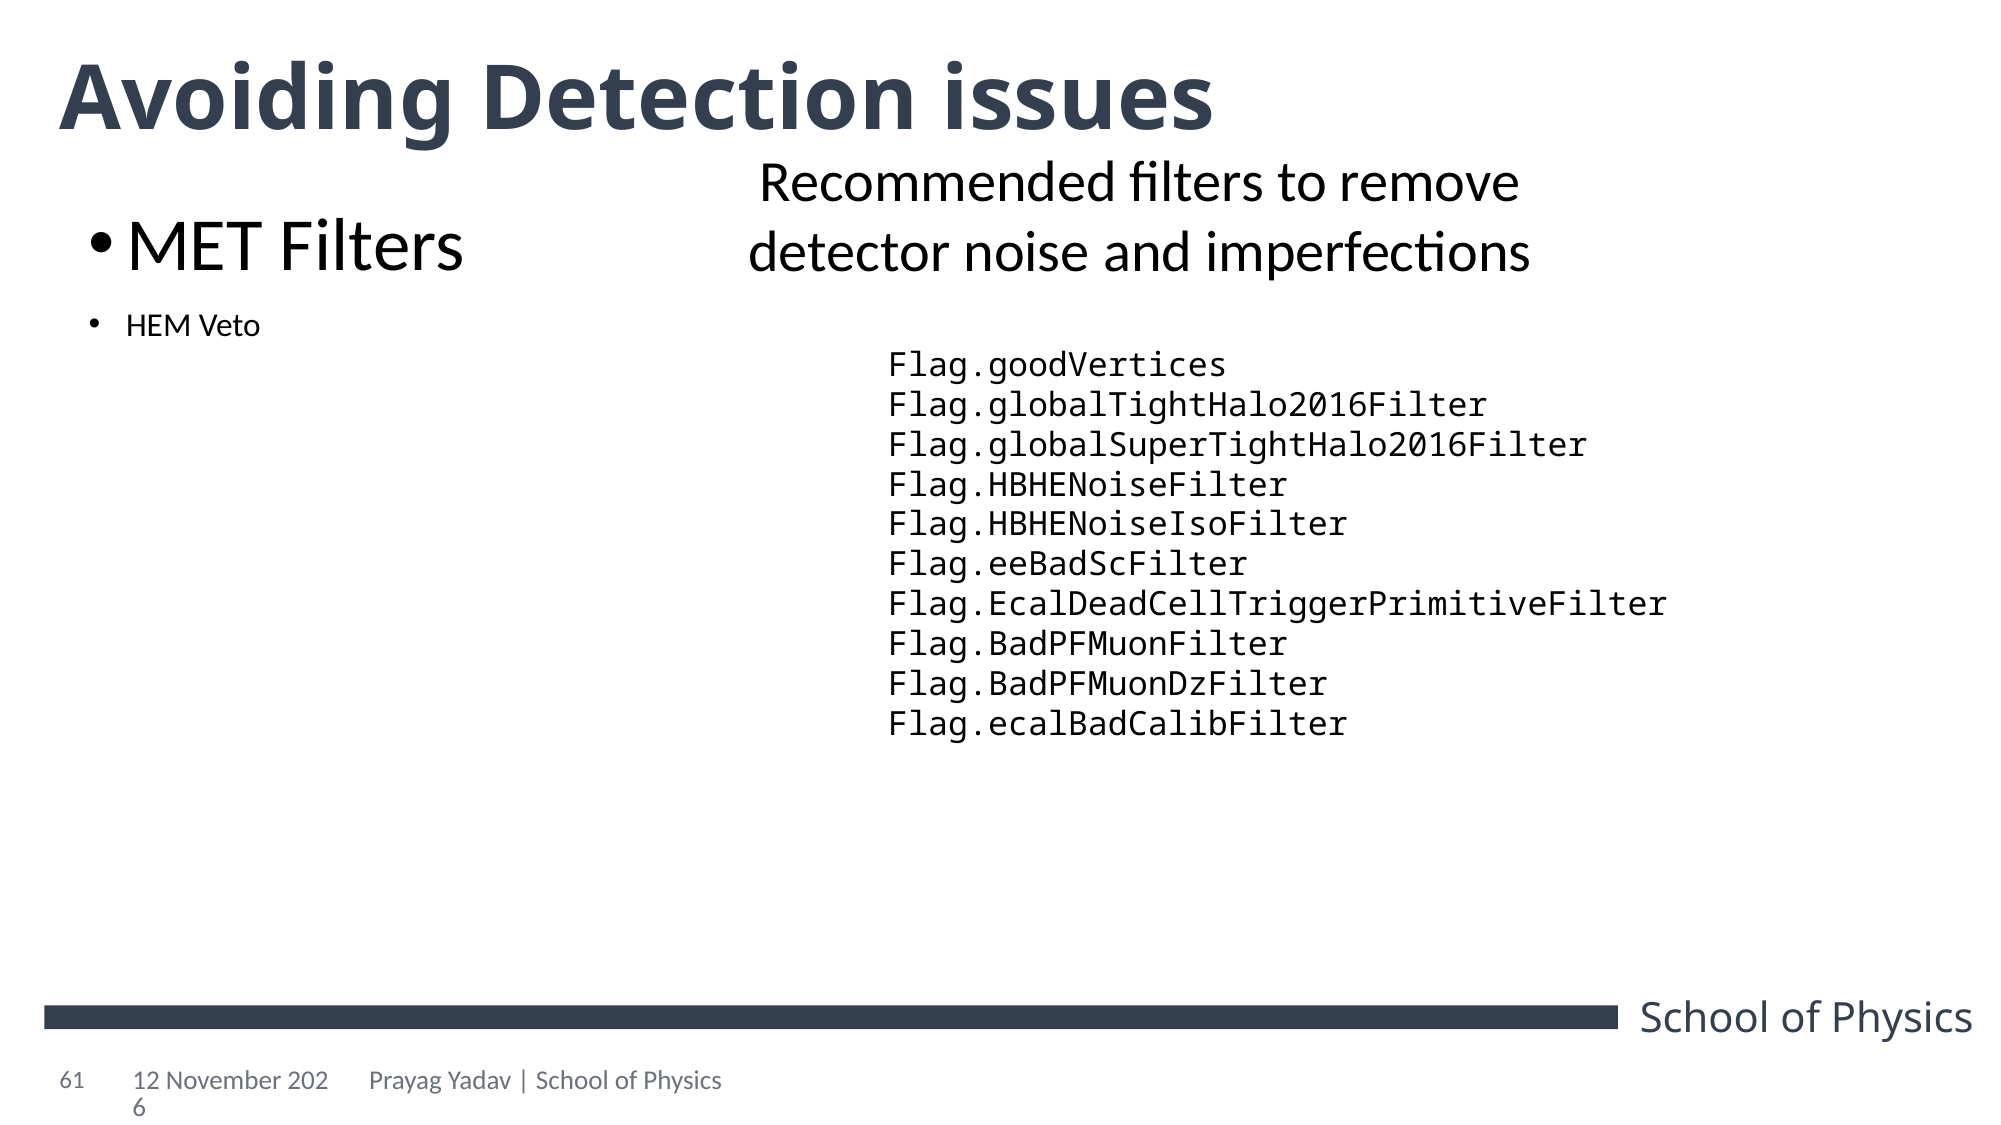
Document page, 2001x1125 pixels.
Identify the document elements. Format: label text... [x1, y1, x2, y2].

title Avoiding Detection issues [44, 44, 1859, 158]
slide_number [117, 1048, 354, 1109]
text_box Recommended filters to remove detector noise and imperfections [666, 157, 1615, 270]
slide_number 61 [44, 1048, 111, 1109]
footer Prayag Yadav | School of Physics [354, 1048, 1030, 1109]
list MET Filters HEM Veto [73, 198, 1859, 983]
text_box Flag.goodVertices Flag.globalTightHalo2016Filter Flag.globalSuperTightHalo2016Filter Flag.HBHENoiseFilter Flag.HBHENoiseIsoFilter Flag.eeBadScFilter Flag.EcalDeadCellTriggerPrimitiveFilter Flag.BadPFMuonFilter Flag.BadPFMuonDzFilter Flag.ecalBadCalibFilter [798, 315, 1700, 810]
